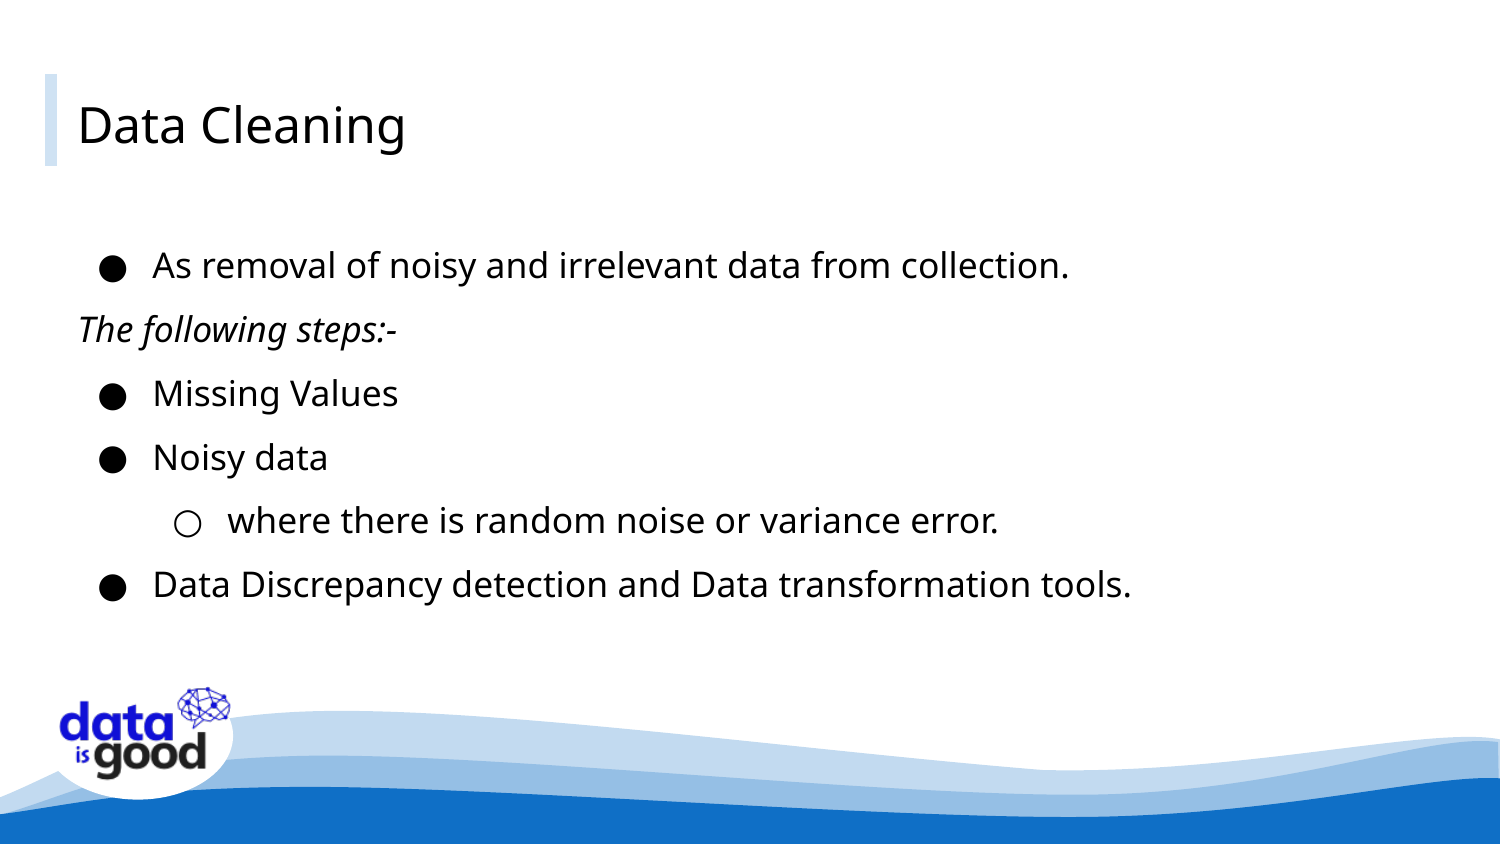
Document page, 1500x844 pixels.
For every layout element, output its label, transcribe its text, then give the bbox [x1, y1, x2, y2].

list As removal of noisy and irrelevant data from collection. The following steps:- Missing Values Noisy data where there is random noise or variance error. Data Discrepancy detection and Data transformation tools. [66, 210, 1316, 704]
title Data Cleaning [66, 72, 1449, 167]
picture [58, 685, 231, 804]
